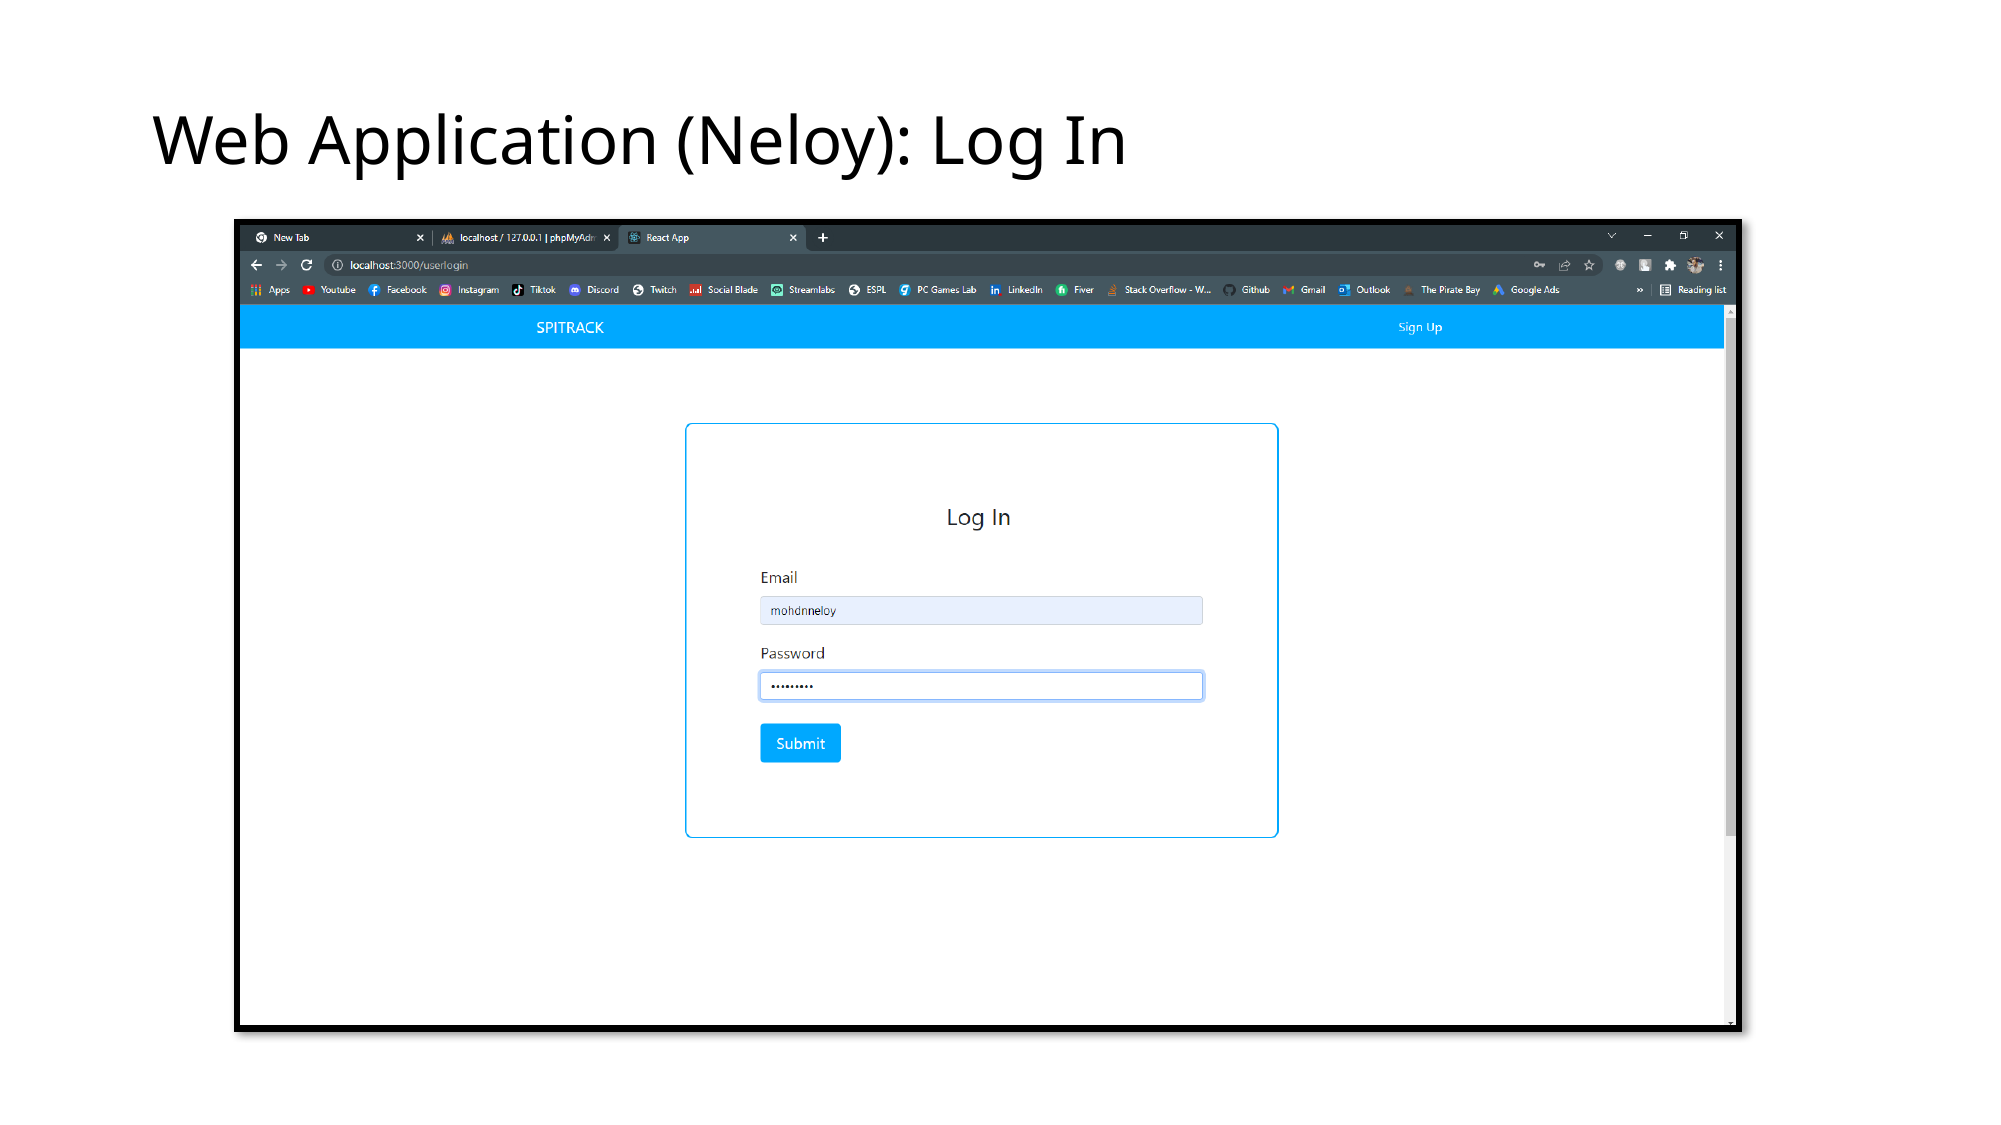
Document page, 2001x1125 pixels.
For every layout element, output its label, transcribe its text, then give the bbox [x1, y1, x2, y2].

text_box Web Application (Neloy): Log In [137, 99, 1863, 203]
picture [239, 224, 1737, 1026]
